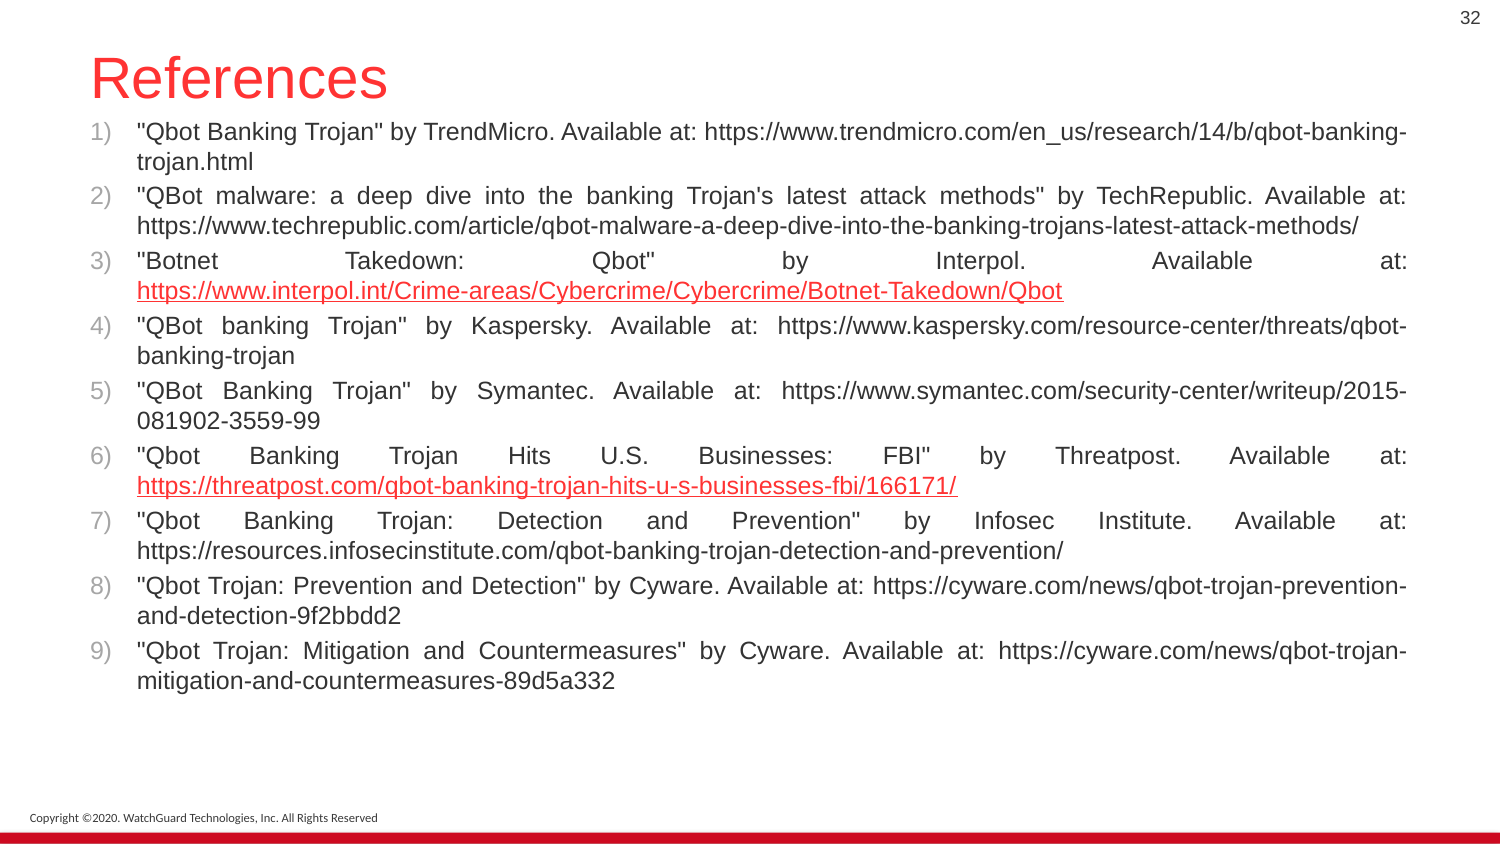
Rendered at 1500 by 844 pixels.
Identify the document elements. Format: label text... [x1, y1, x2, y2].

slide_number 32 [1398, 0, 1497, 40]
title References [75, 33, 1425, 107]
list "Qbot Banking Trojan" by TrendMicro. Available at: https://www.trendmicro.com/en_us/research/14/b/qbot-banking-trojan.html "QBot malware: a deep dive into the banking Trojan's latest attack methods" by TechRepublic. Available at: https://www.techrepublic.com/article/qbot-malware-a-deep-dive-into-the-banking-trojans-latest-attack-methods/ "Botnet Takedown: Qbot" by Interpol. Available at: https://www.interpol.int/Crime-areas/Cybercrime/Cybercrime/Botnet-Takedown/Qbot "QBot banking Trojan" by Kaspersky. Available at: https://www.kaspersky.com/resource-center/threats/qbot-banking-trojan "QBot Banking Trojan" by Symantec. Available at: https://www.symantec.com/security-center/writeup/2015-081902-3559-99 "Qbot Banking Trojan Hits U.S. Businesses: FBI" by Threatpost. Available at: https://threatpost.com/qbot-banking-trojan-hits-u-s-businesses-fbi/166171/ "Qbot Banking Trojan: Detection and Prevention" by Infosec Institute. Available at: https://resources.infosecinstitute.com/qbot-banking-trojan-detection-and-prevention/ "Qbot Trojan: Prevention and Detection" by Cyware. Available at: https://cyware.com/news/qbot-trojan-prevention-and-detection-9f2bbdd2 "Qbot Trojan: Mitigation and Countermeasures" by Cyware. Available at: https://cyware.com/news/qbot-trojan-mitigation-and-countermeasures-89d5a332 [75, 107, 1425, 797]
